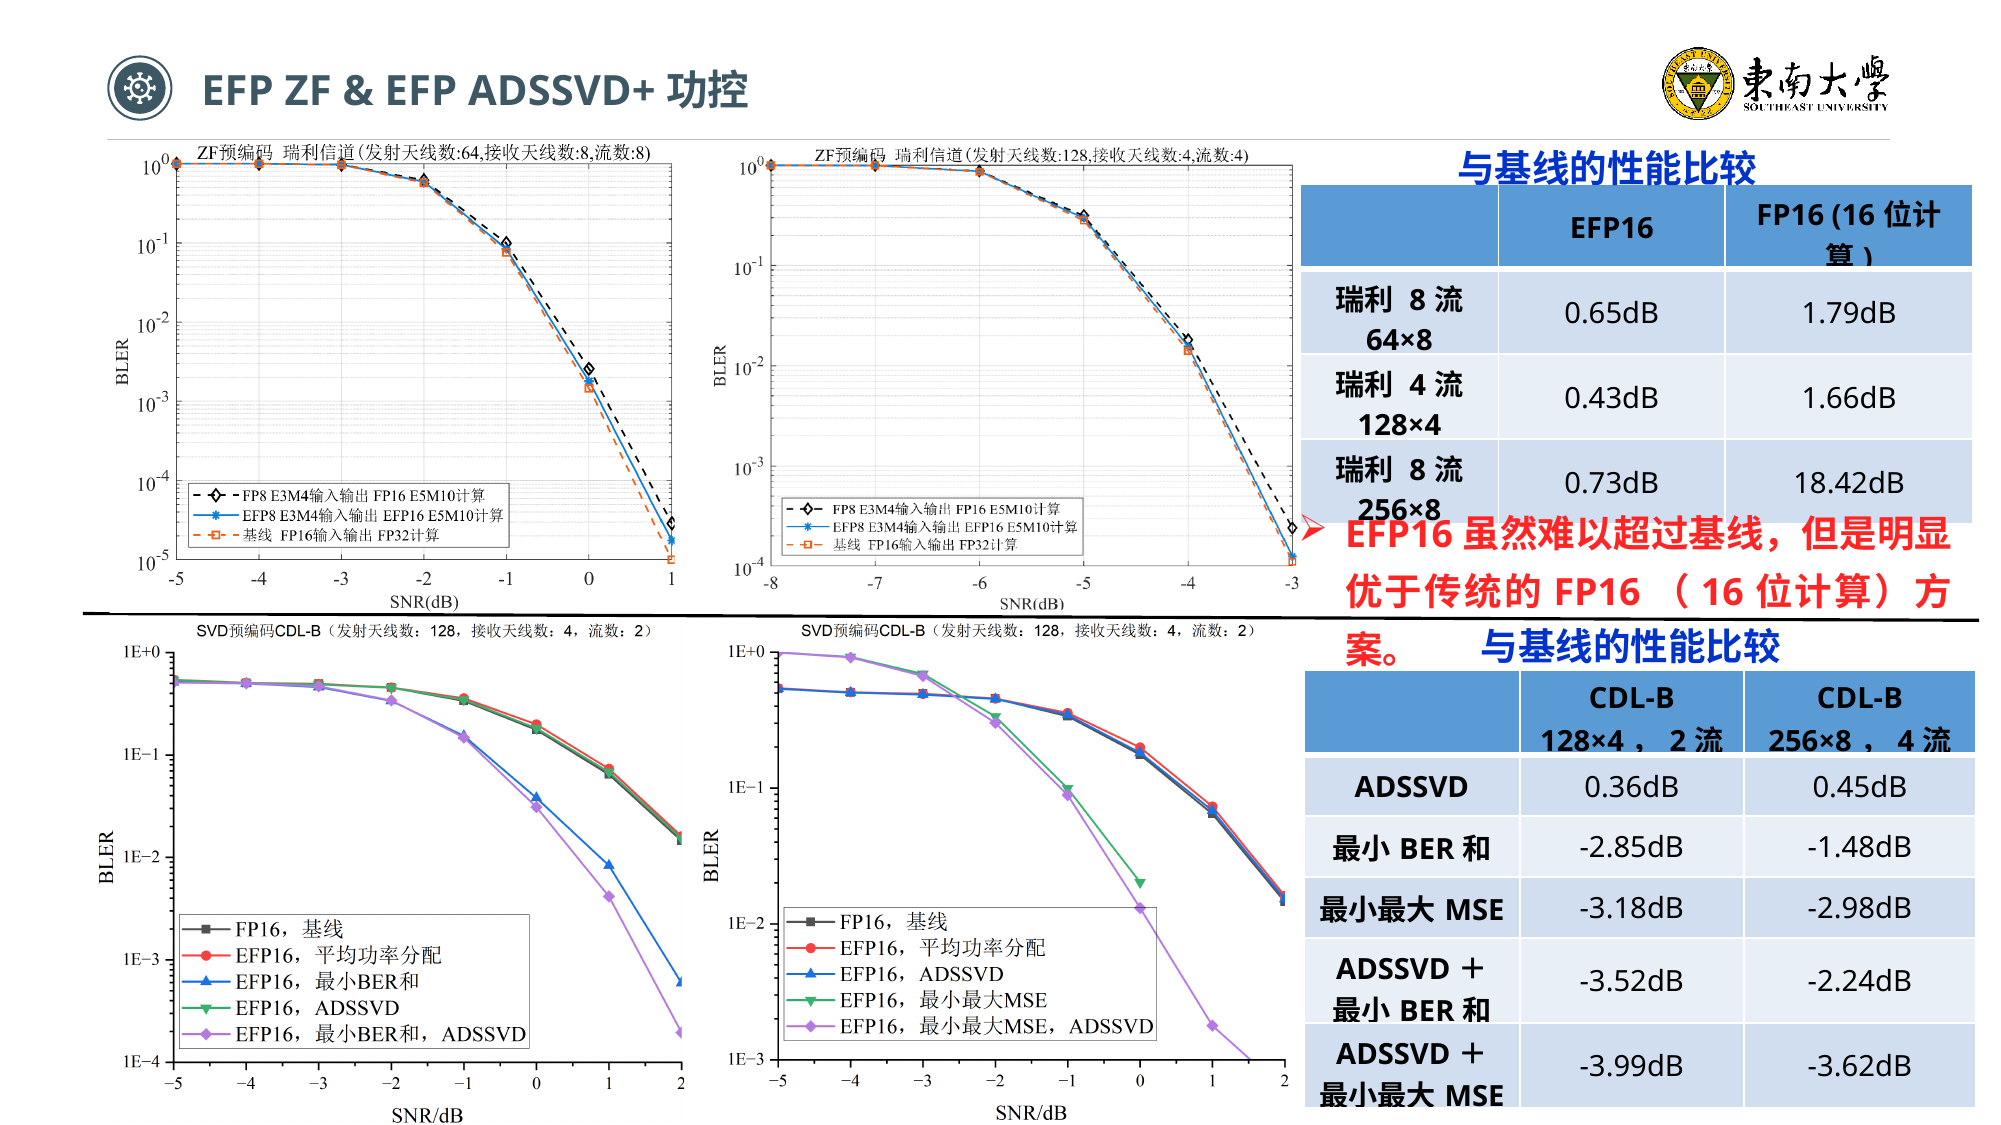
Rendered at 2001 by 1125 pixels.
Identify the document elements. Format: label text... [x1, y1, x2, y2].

table_header [1305, 671, 1519, 752]
text_box 与基线的性能比较 [1465, 621, 1820, 667]
table_cell 0.65dB [1499, 272, 1724, 353]
table_cell 最小BER和 [1305, 817, 1519, 876]
table_cell 0.36dB [1521, 758, 1743, 815]
table_header CDL-B 256×8，4流 [1745, 671, 1975, 752]
table_header [1303, 185, 1498, 266]
table_cell 瑞利 8流 64×8 [1303, 272, 1498, 353]
table_cell 瑞利 4流 128×4 [1303, 355, 1498, 438]
picture [1662, 47, 1889, 120]
table_cell -3.62dB [1745, 1024, 1975, 1107]
table_cell -1.48dB [1745, 817, 1975, 876]
table_header EFP16 [1499, 189, 1724, 266]
picture [702, 621, 1290, 1122]
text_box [82, 613, 1980, 621]
picture [109, 144, 675, 613]
table_header CDL-B 128×4，2流 [1521, 671, 1743, 752]
picture [96, 621, 685, 1124]
table_cell ADSSVD＋ 最小最大MSE [1305, 1024, 1519, 1107]
table_cell 0.73dB [1499, 440, 1724, 488]
text_box EFP16虽然难以超过基线，但是明显优于传统的FP16（16位计算）方案。 [1283, 488, 1967, 612]
table_cell ADSSVD＋ 最小BER和 [1305, 939, 1519, 1022]
text_box 与基线的性能比较 [1442, 124, 1797, 189]
table_cell 0.43dB [1499, 355, 1724, 438]
table_cell 18.42dB [1726, 440, 1972, 523]
table_cell -3.52dB [1521, 939, 1743, 1022]
table_header FP16 (16位计算) [1726, 185, 1972, 266]
text_box EFP ZF & EFP ADSSVD+功控 [201, 56, 1284, 122]
table_cell -2.85dB [1521, 817, 1743, 876]
table_cell -3.99dB [1521, 1024, 1743, 1107]
table_cell 瑞利 8流 256×8 [1303, 440, 1498, 488]
table_cell 1.79dB [1726, 272, 1972, 353]
table_cell ADSSVD [1305, 758, 1519, 815]
table_cell 最小最大MSE [1305, 878, 1519, 937]
table_cell -2.98dB [1745, 878, 1975, 937]
table_cell -3.18dB [1521, 878, 1743, 937]
table_cell -2.24dB [1745, 939, 1975, 1022]
picture [711, 142, 1303, 610]
table_cell 0.45dB [1745, 758, 1975, 815]
table_cell 1.66dB [1726, 355, 1972, 438]
